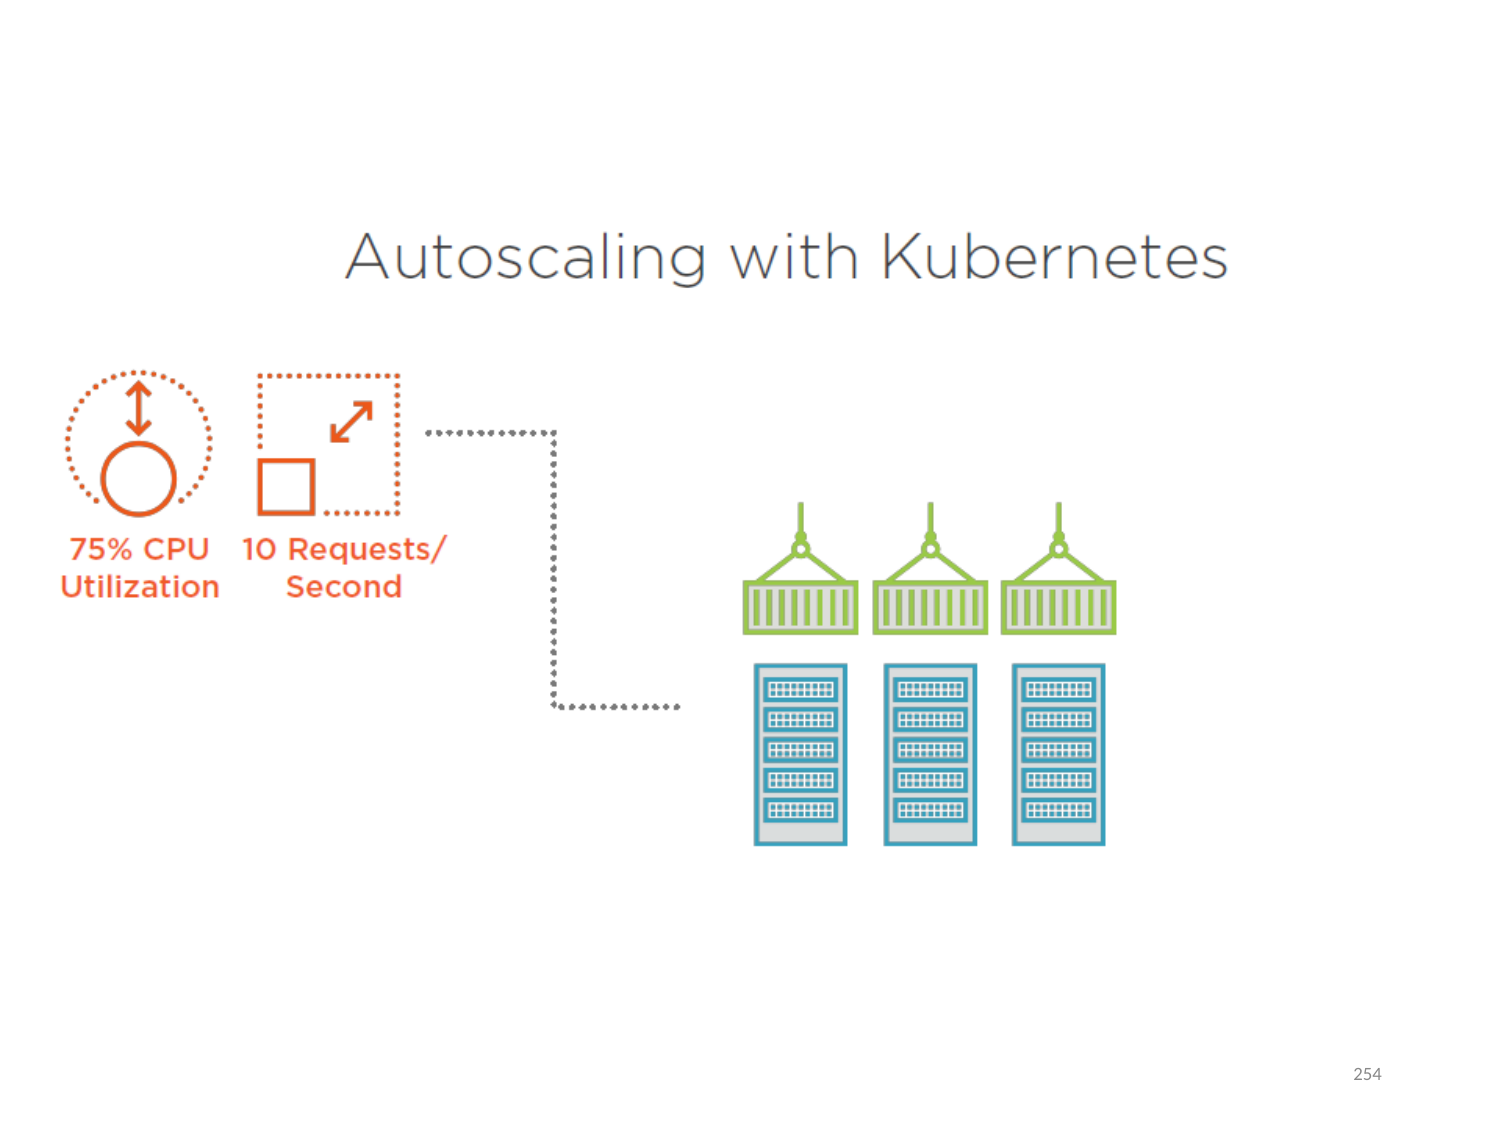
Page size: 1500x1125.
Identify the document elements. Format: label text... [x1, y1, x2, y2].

text_box 254 [1059, 1042, 1397, 1103]
picture [8, 176, 1492, 948]
